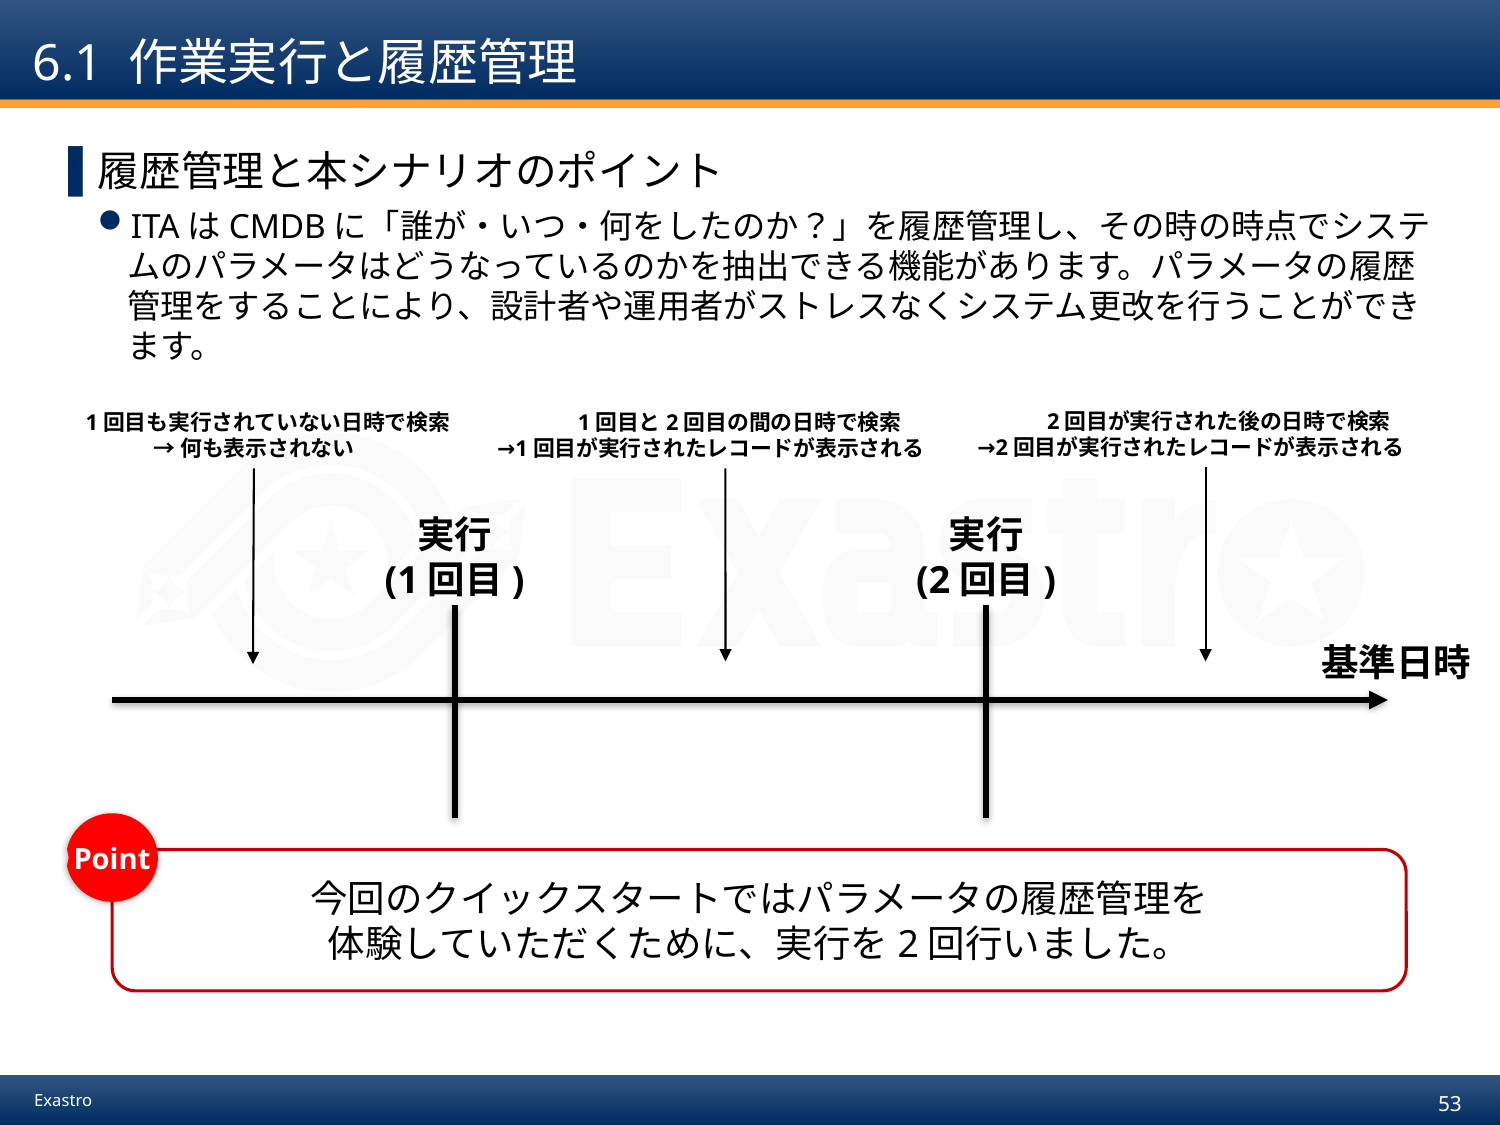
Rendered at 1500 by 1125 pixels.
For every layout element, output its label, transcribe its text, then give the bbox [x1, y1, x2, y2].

text_box 1回目も実行されていない日時で検索 →何も表示されない [29, 400, 479, 469]
title 6.1 作業実行と履歴管理 [17, 18, 1459, 96]
text_box 今回のクイックスタートではパラメータの履歴管理を 体験していただくために、実行を2回行いました。 [112, 849, 1407, 991]
text_box 実行 (2回目) [891, 503, 1081, 609]
picture [0, 0, 1500, 1125]
text_box 1回目と2回目の間の日時で検索 →1回目が実行されたレコードが表示される [482, 400, 969, 469]
text_box 基準日時 [1306, 631, 1496, 691]
list 履歴管理と本シナリオのポイント ITAはCMDBに「誰が・いつ・何をしたのか？」を履歴管理し、その時の時点でシステムのパラメータはどうなっているのかを抽出できる機能があります。パラメータの履歴管理をすることにより、設計者や運用者がストレスなくシステム更改を行うことができます。 [53, 137, 1459, 1035]
text_box Point [63, 810, 162, 905]
text_box 2回目が実行された後の日時で検索 →2回目が実行されたレコードが表示される [962, 399, 1449, 468]
text_box 実行 (1回目) [360, 503, 550, 609]
